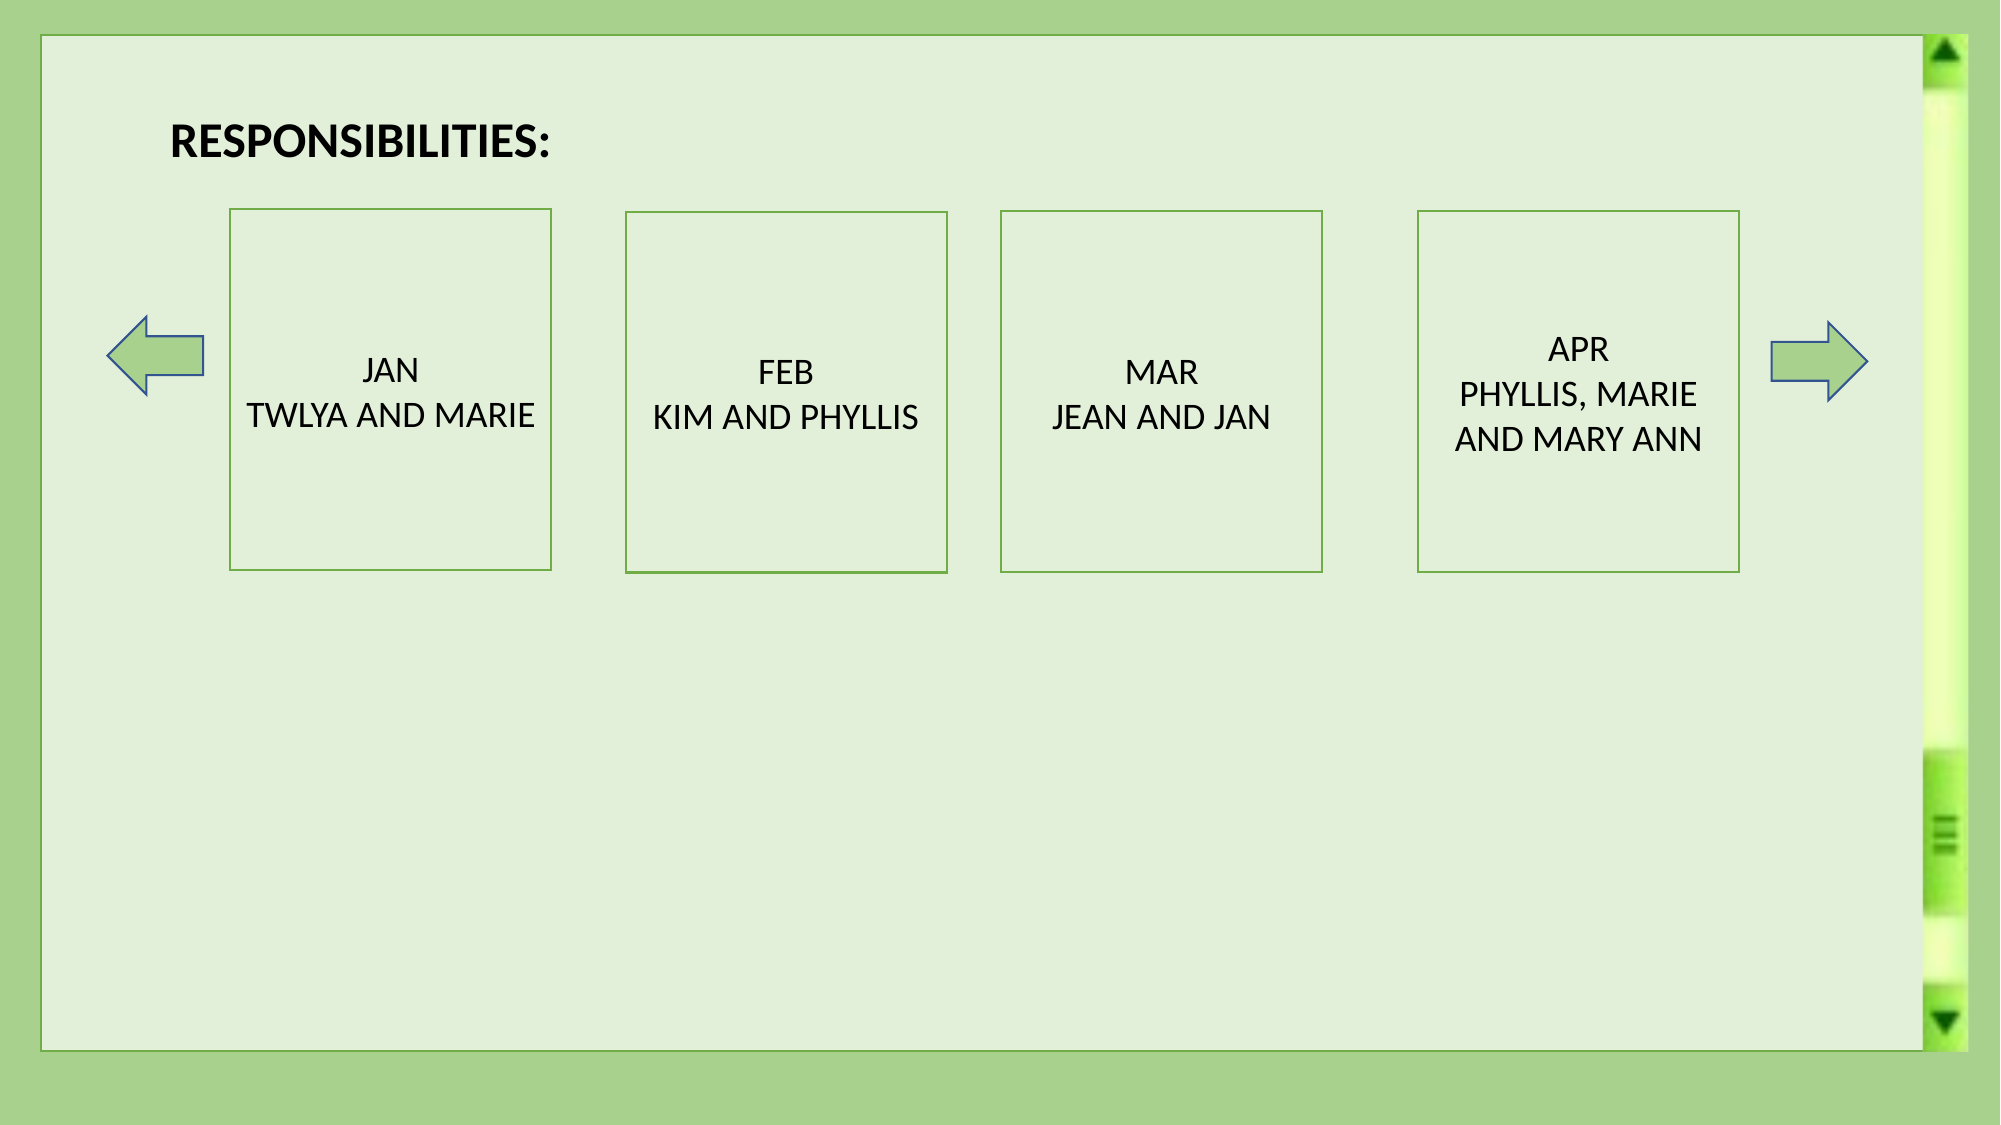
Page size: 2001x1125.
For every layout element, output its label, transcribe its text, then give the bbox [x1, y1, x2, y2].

text_box [40, 34, 1922, 1052]
text_box FEB KIM AND PHYLLIS [625, 211, 948, 574]
text_box [106, 314, 205, 398]
text_box JAN TWLYA AND MARIE [229, 208, 552, 571]
picture [1922, 34, 1969, 1052]
text_box RESPONSIBILITIES: [155, 99, 941, 175]
text_box [1770, 319, 1869, 403]
text_box MAR JEAN AND JAN [1000, 210, 1323, 573]
text_box APR PHYLLIS, MARIE AND MARY ANN [1417, 210, 1740, 573]
